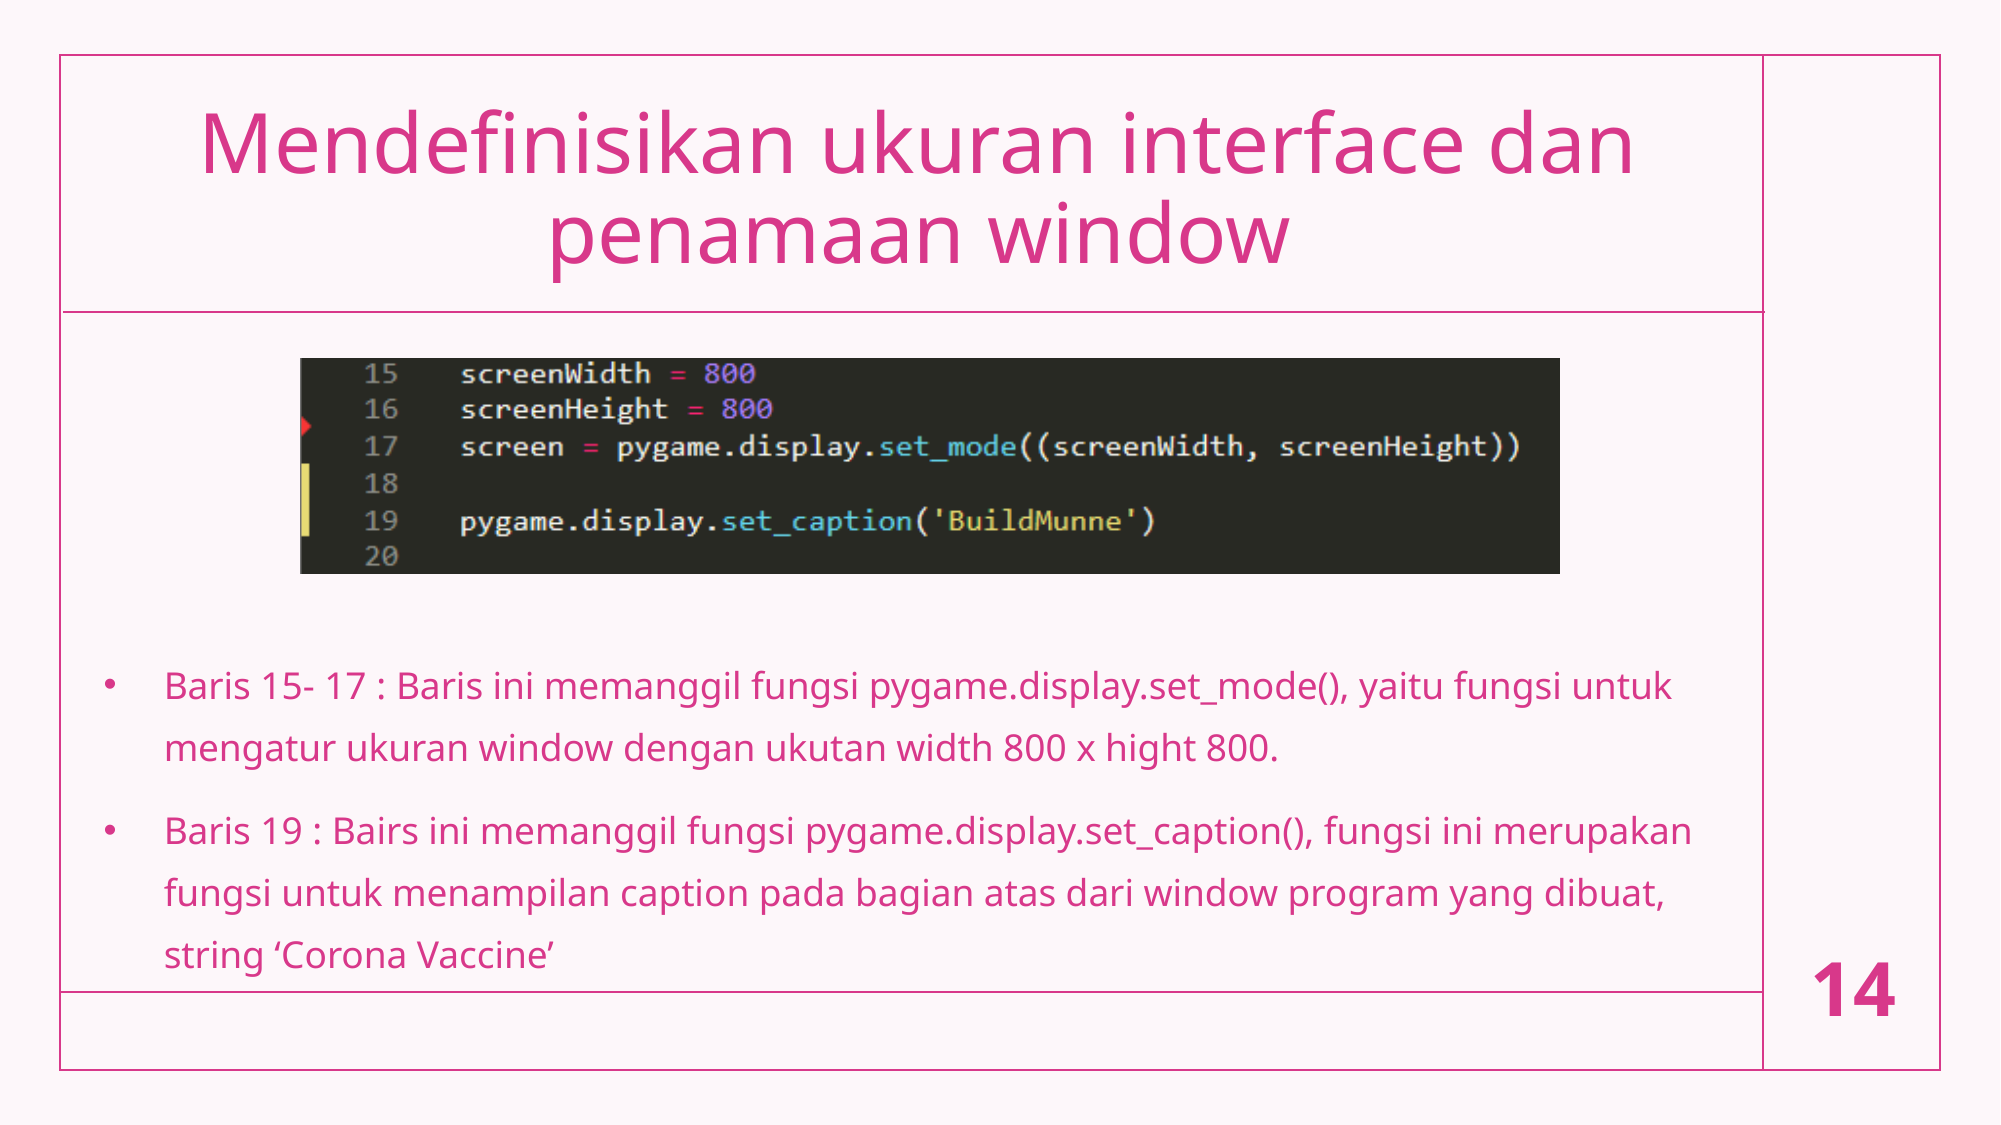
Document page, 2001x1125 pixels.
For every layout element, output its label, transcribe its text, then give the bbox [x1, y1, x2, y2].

slide_number 14 [1775, 930, 1932, 1055]
list Baris 15- 17 : Baris ini memanggil fungsi pygame.display.set_mode(), yaitu fungsi untuk mengatur ukuran window dengan ukutan width 800 x hight 800. Baris 19 : Bairs ini memanggil fungsi pygame.display.set_caption(), fungsi ini merupakan fungsi untuk menampilan caption pada bagian atas dari window program yang dibuat, string ‘Corona Vaccine’ [68, 636, 1776, 985]
picture [299, 358, 1560, 574]
title Mendefinisikan ukuran interface dan penamaan window [137, 89, 1701, 294]
